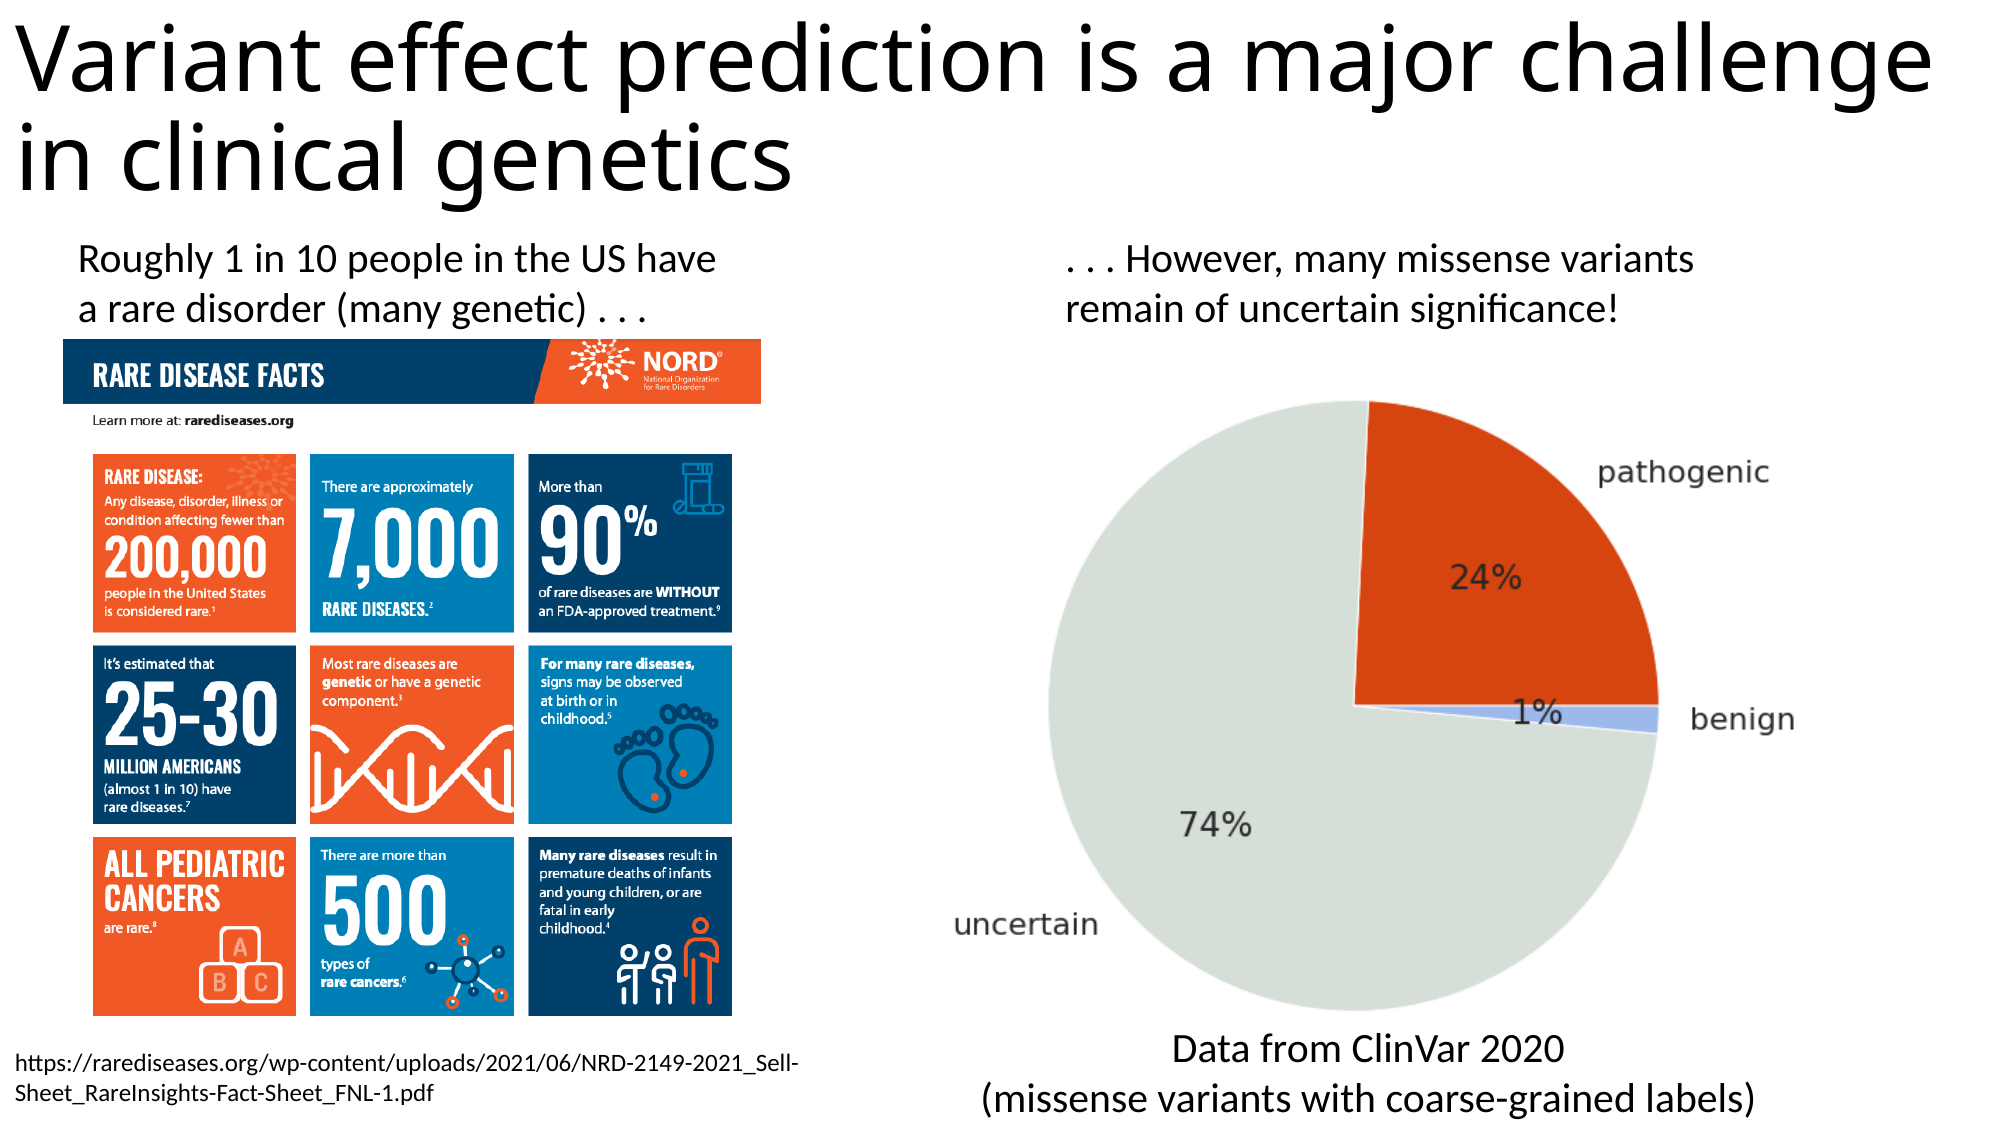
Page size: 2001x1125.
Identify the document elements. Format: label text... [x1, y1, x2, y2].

text_box Data from ClinVar 2020 (missense variants with coarse-grained labels) [942, 1098, 1805, 1125]
title Variant effect prediction is a major challenge in clinical genetics [0, 3, 2000, 221]
text_box Roughly 1 in 10 people in the US have a rare disorder (many genetic) . . . [63, 222, 761, 338]
text_box https://rarediseases.org/wp-content/uploads/2021/06/NRD-2149-2021_Sell-Sheet_RareInsights-Fact-Sheet_FNL-1.pdf [0, 1038, 867, 1114]
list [63, 339, 761, 1025]
text_box . . . However, many missense variants remain of uncertain significance! [1050, 222, 1749, 314]
picture [942, 314, 1805, 1098]
